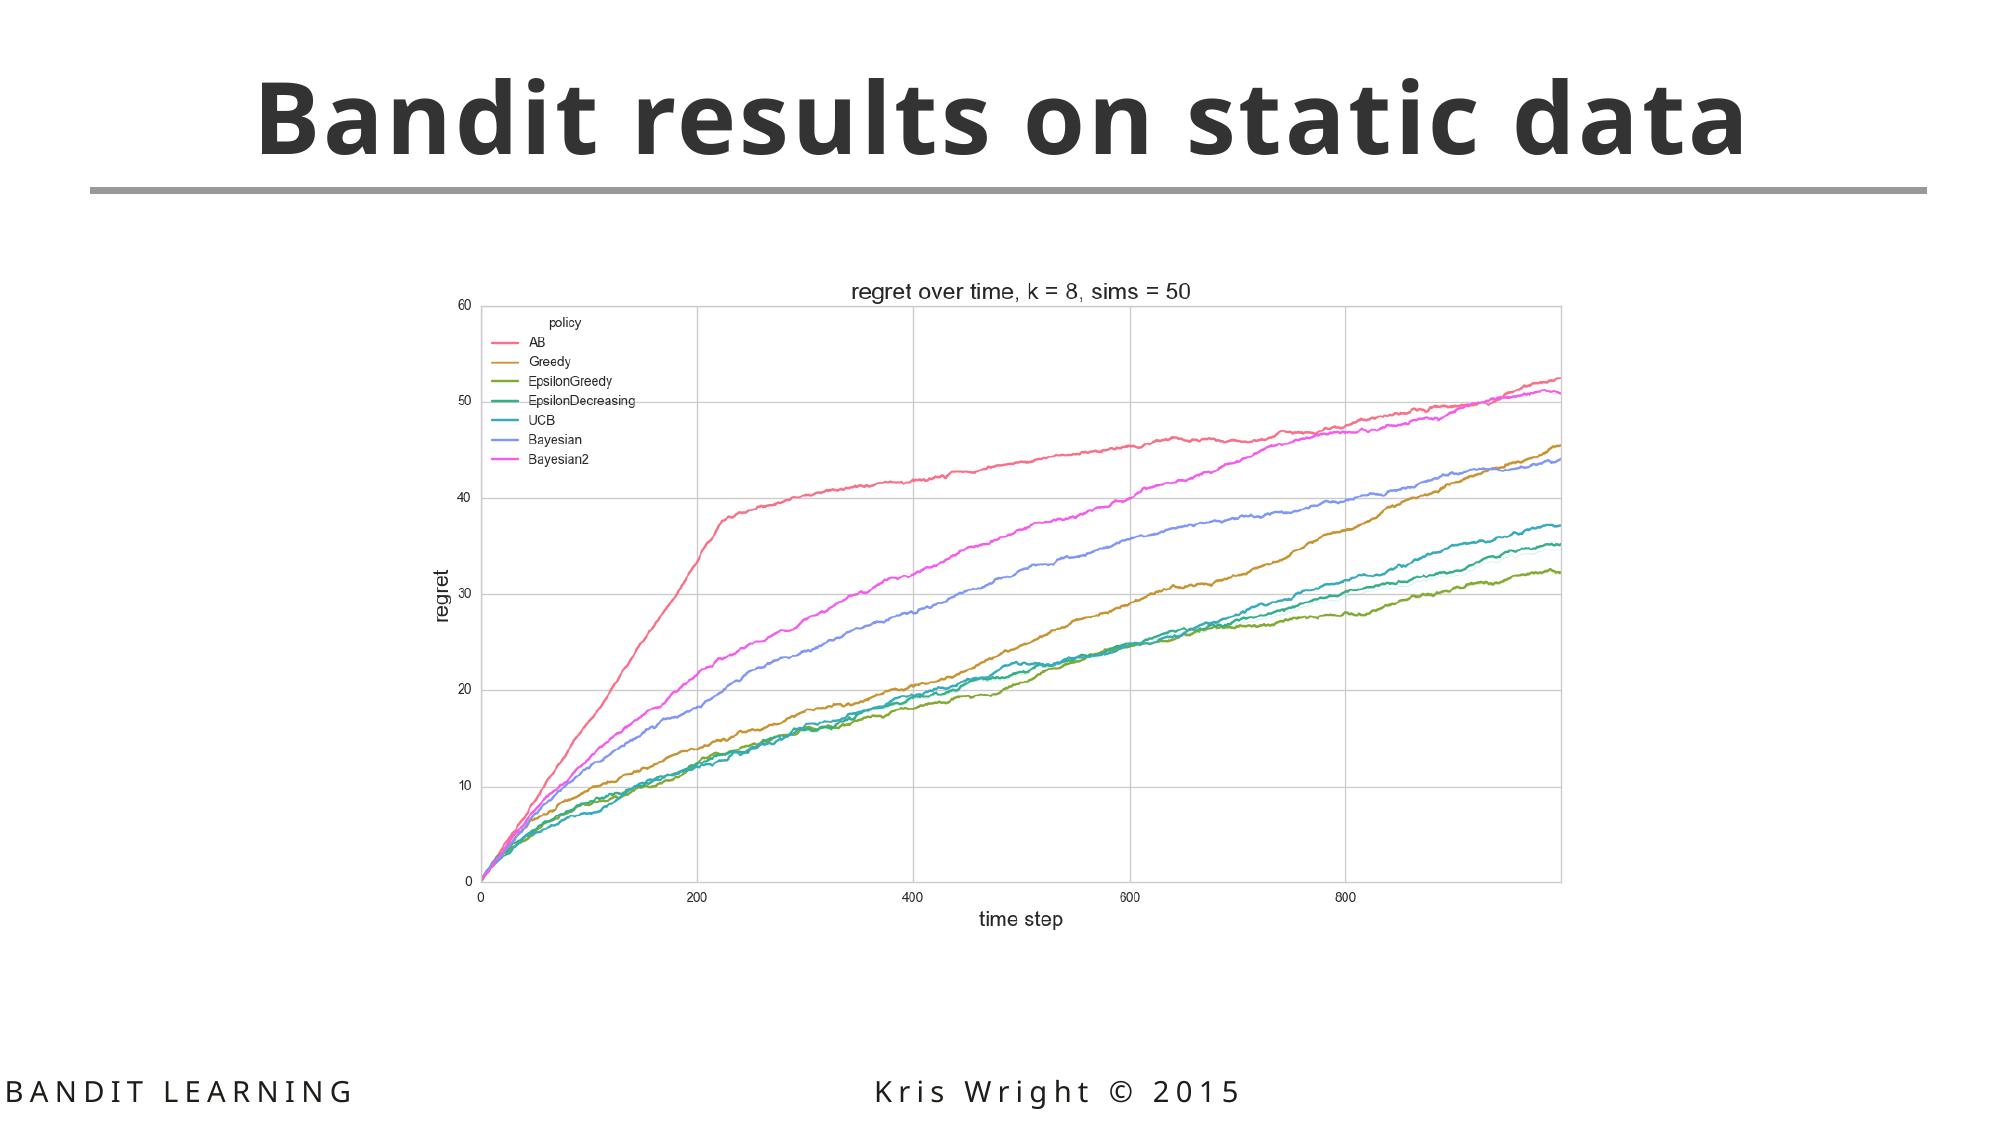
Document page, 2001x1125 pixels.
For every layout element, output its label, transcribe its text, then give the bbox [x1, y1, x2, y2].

title Bandit results on static data [113, 39, 1892, 179]
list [306, 231, 1700, 975]
